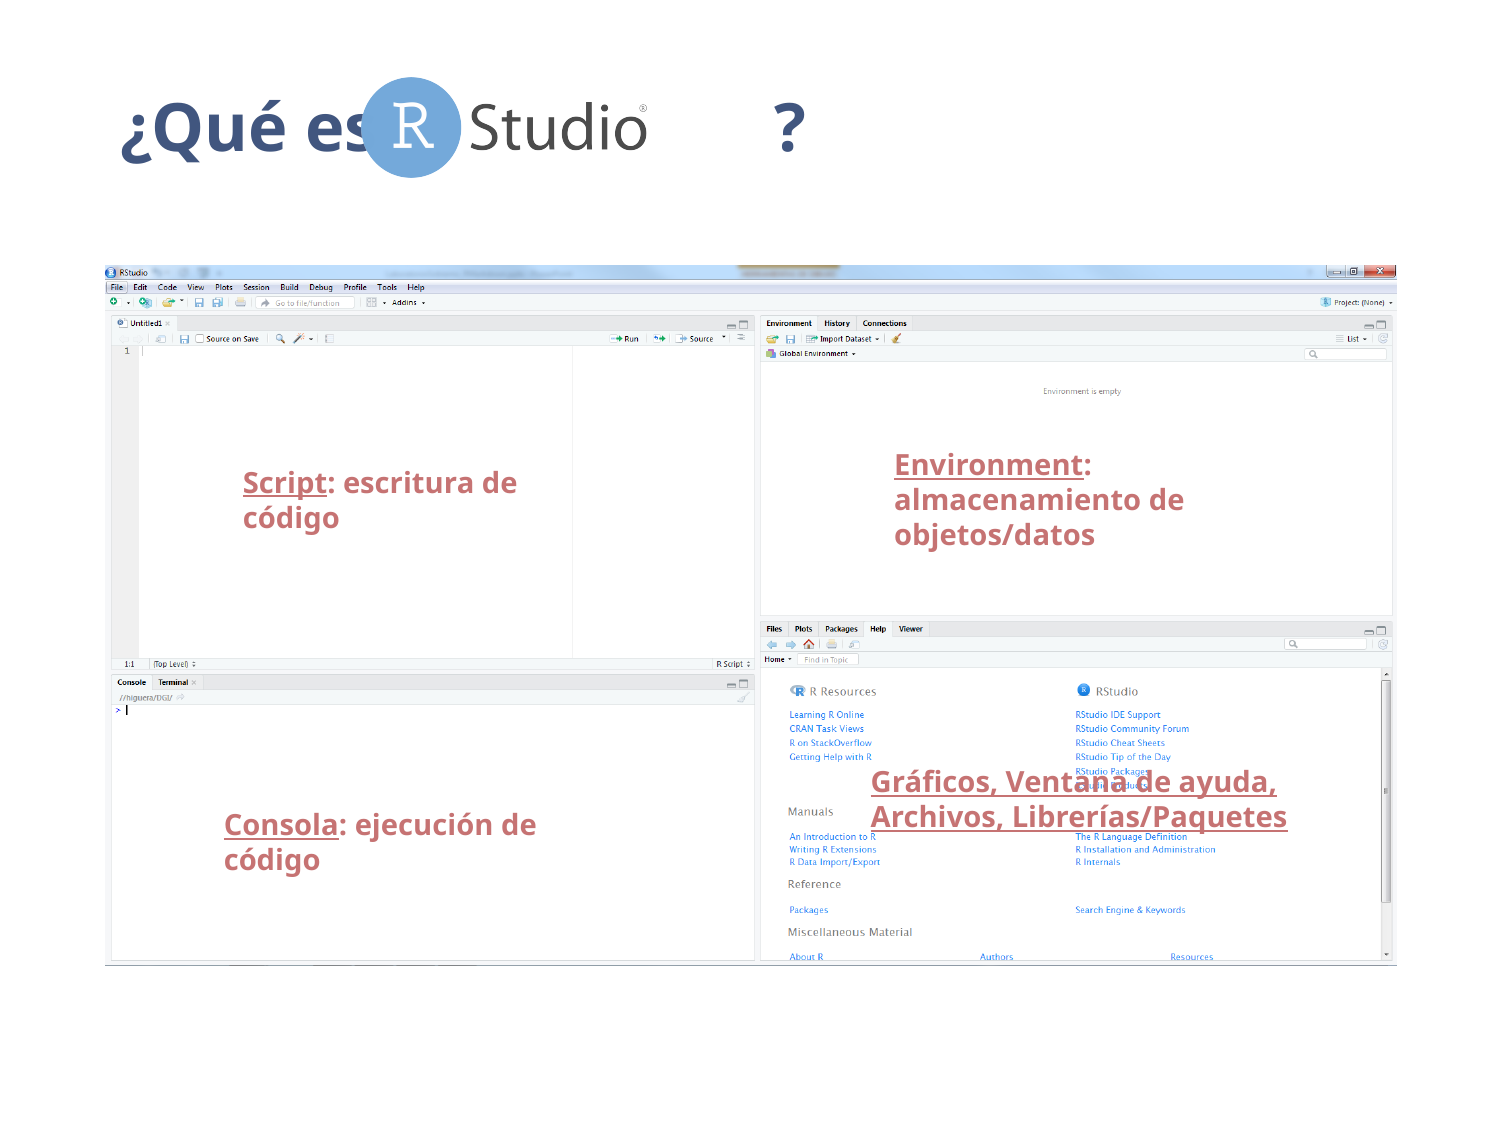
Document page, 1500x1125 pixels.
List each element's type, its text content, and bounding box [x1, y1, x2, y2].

text_box ¿Qué es ? [647, 77, 1121, 173]
picture [361, 77, 647, 178]
text_box ¿Qué es ? [105, 77, 361, 173]
picture [105, 265, 1397, 966]
